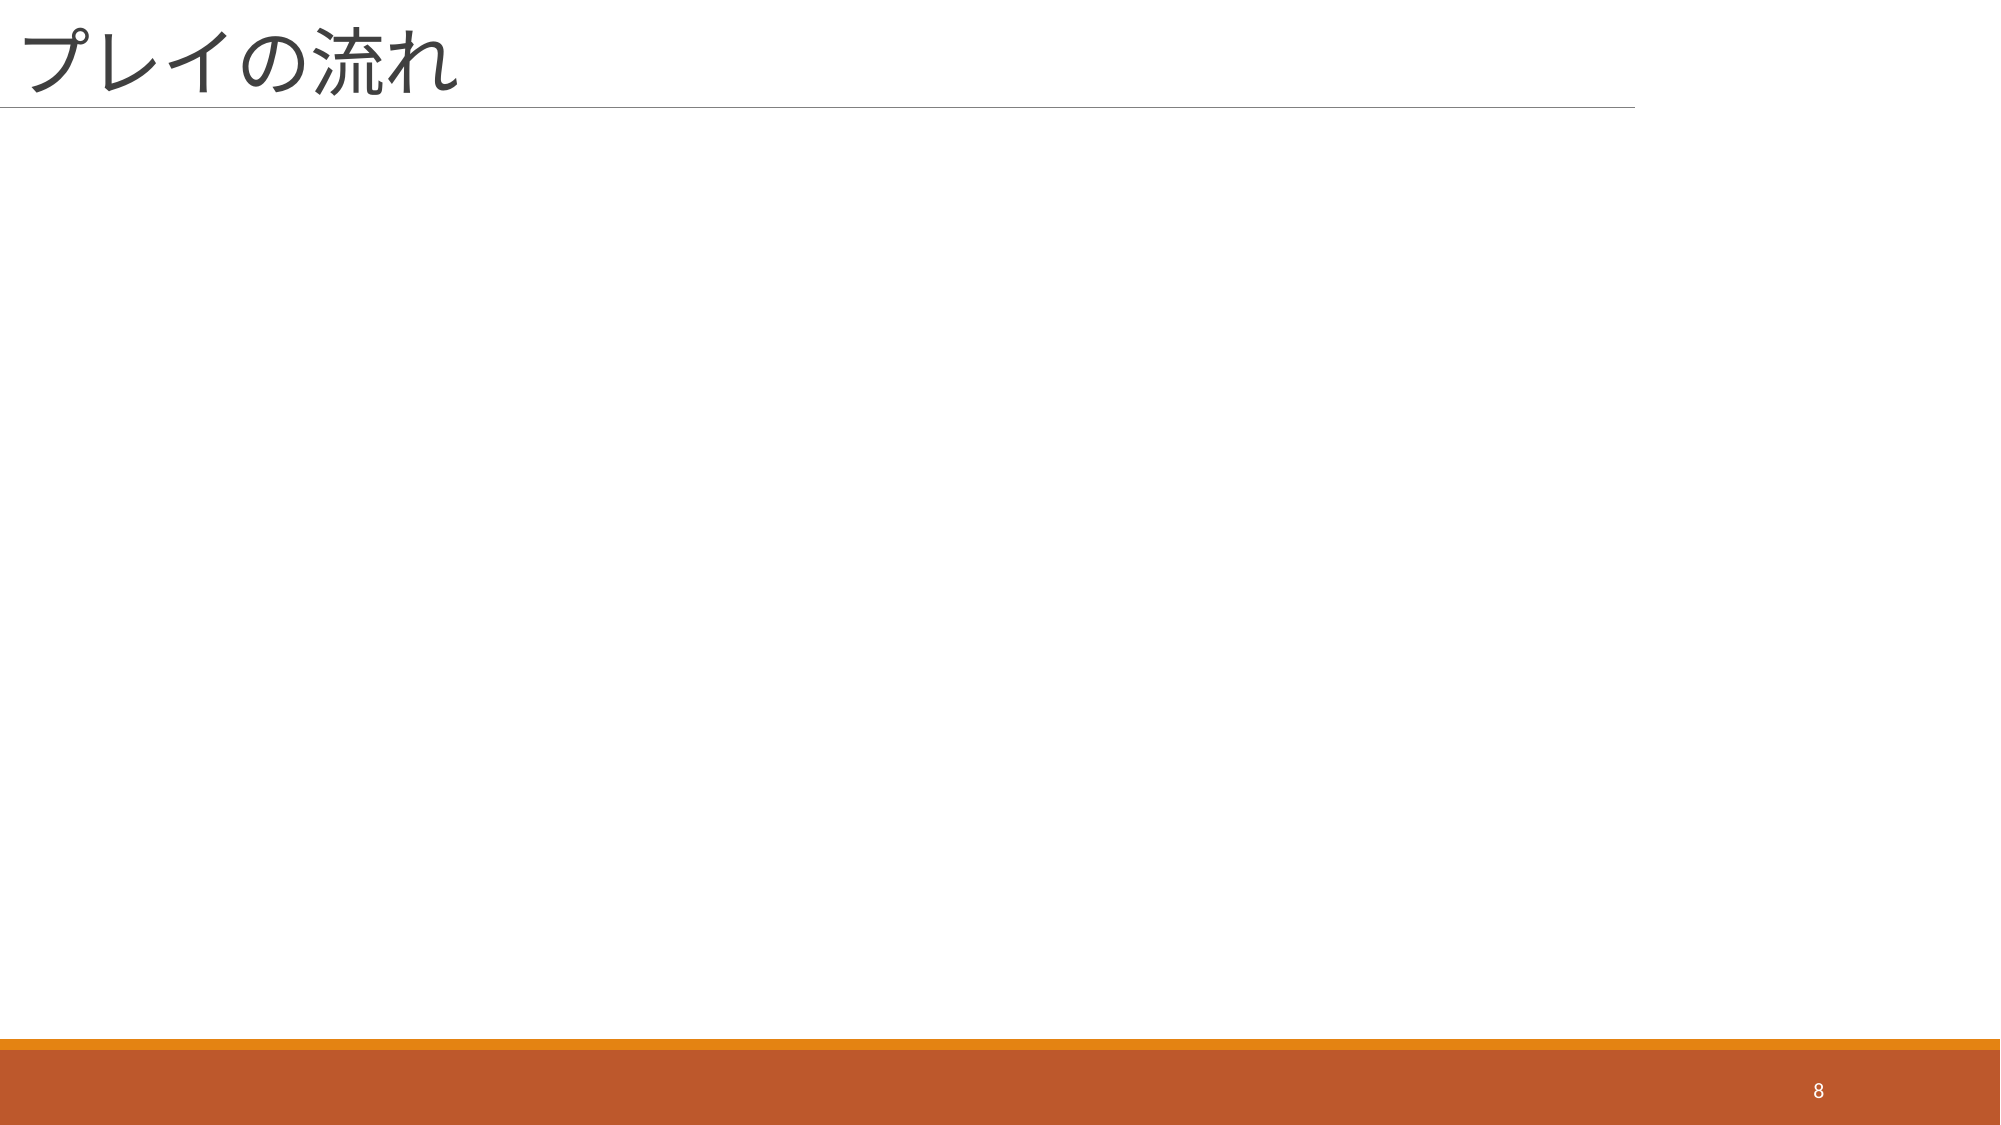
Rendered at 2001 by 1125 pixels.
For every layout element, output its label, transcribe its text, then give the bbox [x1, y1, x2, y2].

title プレイの流れ [0, 2, 1650, 114]
slide_number 8 [1624, 1059, 1840, 1120]
